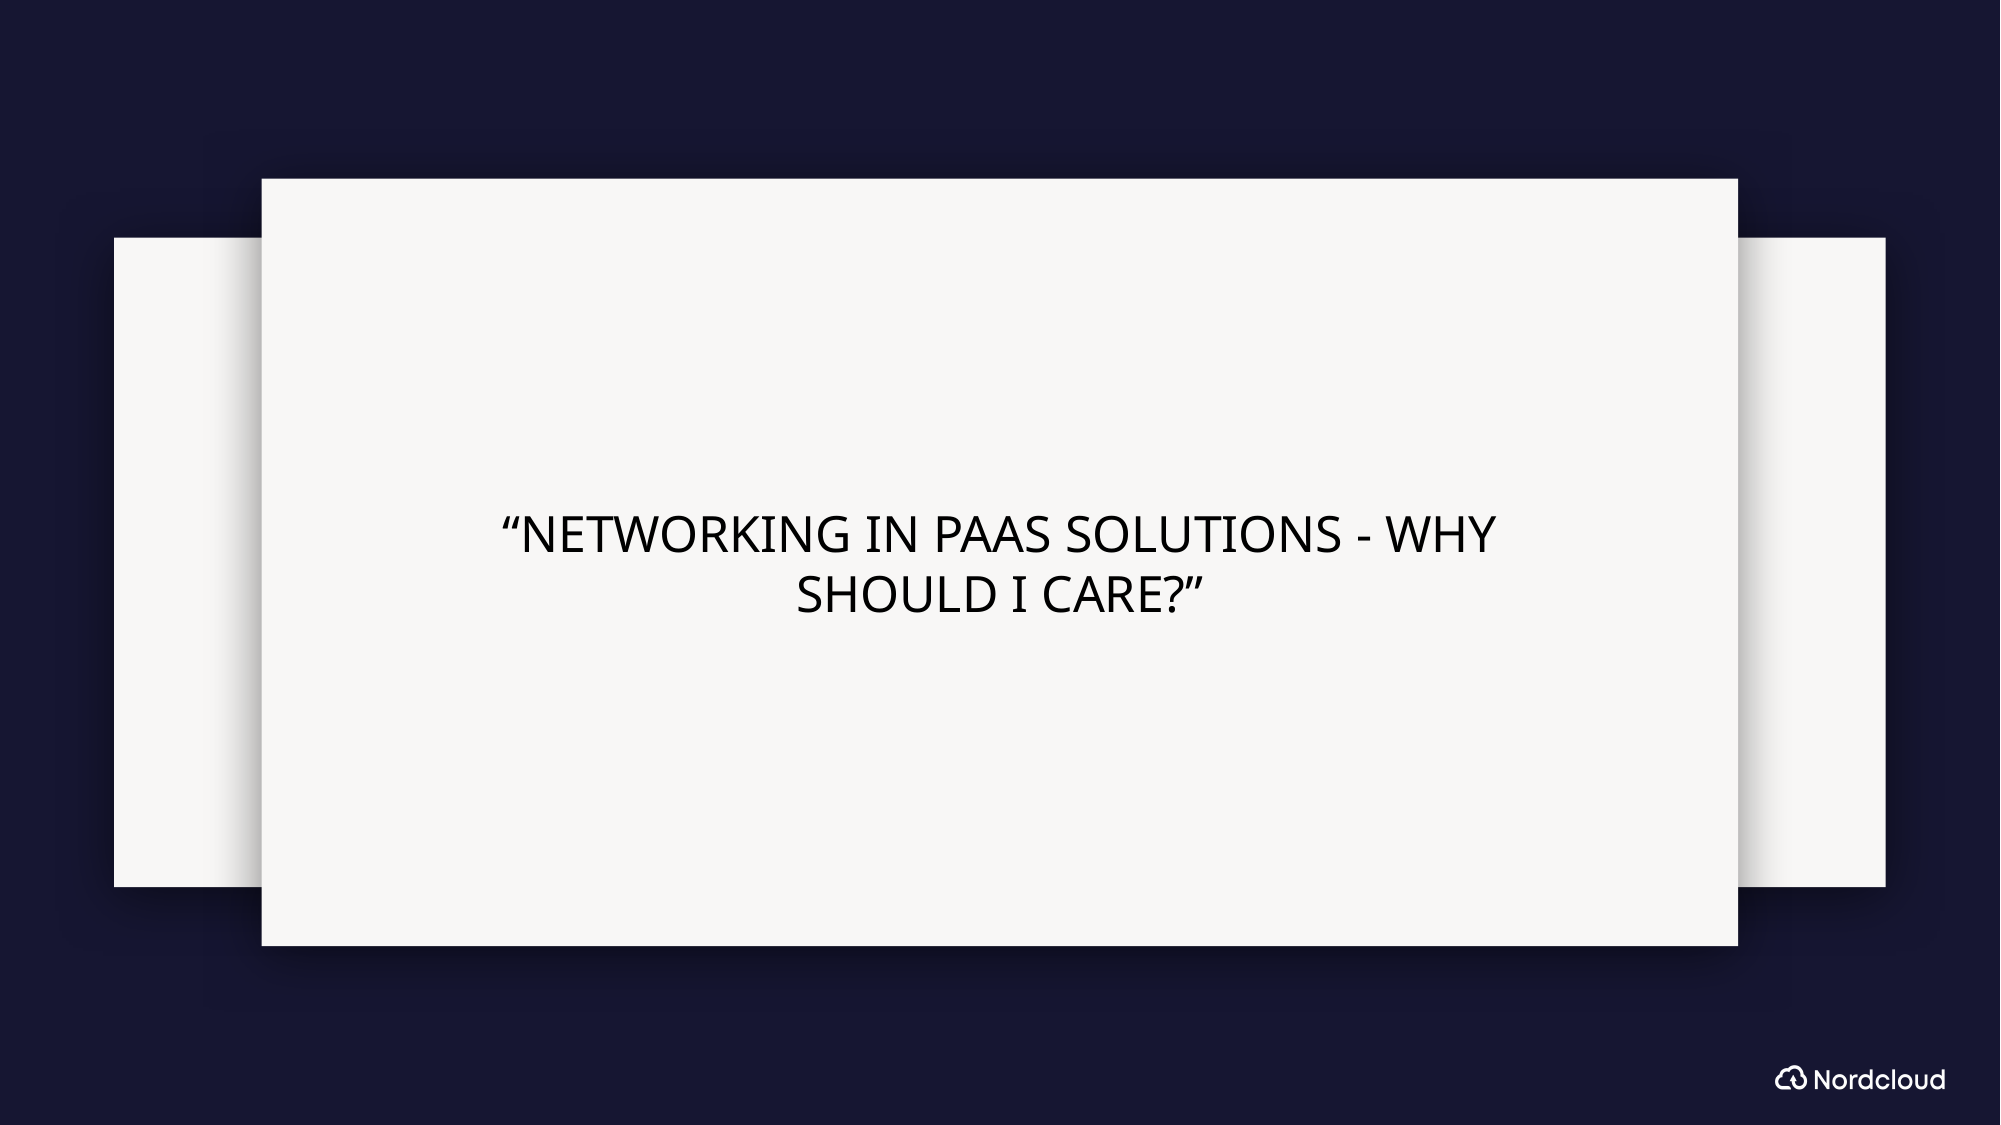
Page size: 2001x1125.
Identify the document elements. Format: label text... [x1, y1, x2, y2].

list “NETWORKING IN PAAS SOLUTIONS - WHY SHOULD I CARE?” [409, 267, 1591, 858]
picture [1771, 1062, 1949, 1094]
